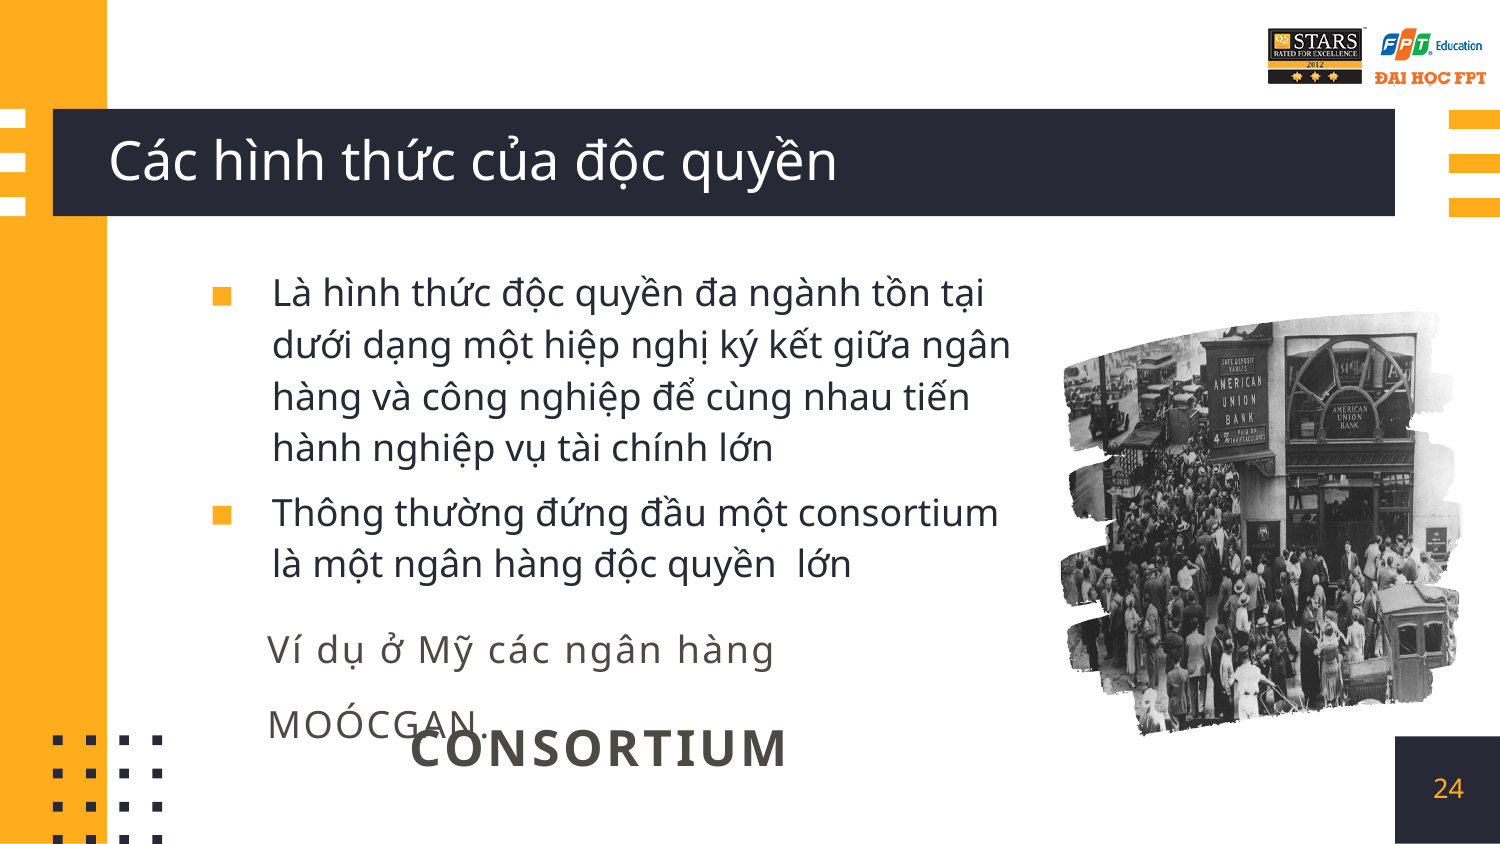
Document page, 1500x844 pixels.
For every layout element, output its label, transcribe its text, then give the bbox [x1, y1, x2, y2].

text_box CONSORTIUM [223, 709, 975, 785]
list Là hình thức độc quyền đa ngành tồn tại dưới dạng một hiệp nghị ký kết giữa ngân hàng và công nghiệp để cùng nhau tiến hành nghiệp vụ tài chính lớn Thông thường đứng đầu một consortium là một ngân hàng độc quyền lớn [196, 262, 1029, 628]
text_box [1058, 310, 1465, 737]
slide_number 24 [1395, 736, 1500, 844]
text_box Ví dụ ở Mỹ các ngân hàng MOÓCGAN. [252, 588, 1004, 753]
title Các hình thức của độc quyền [108, 108, 1396, 217]
picture [1268, 27, 1486, 86]
